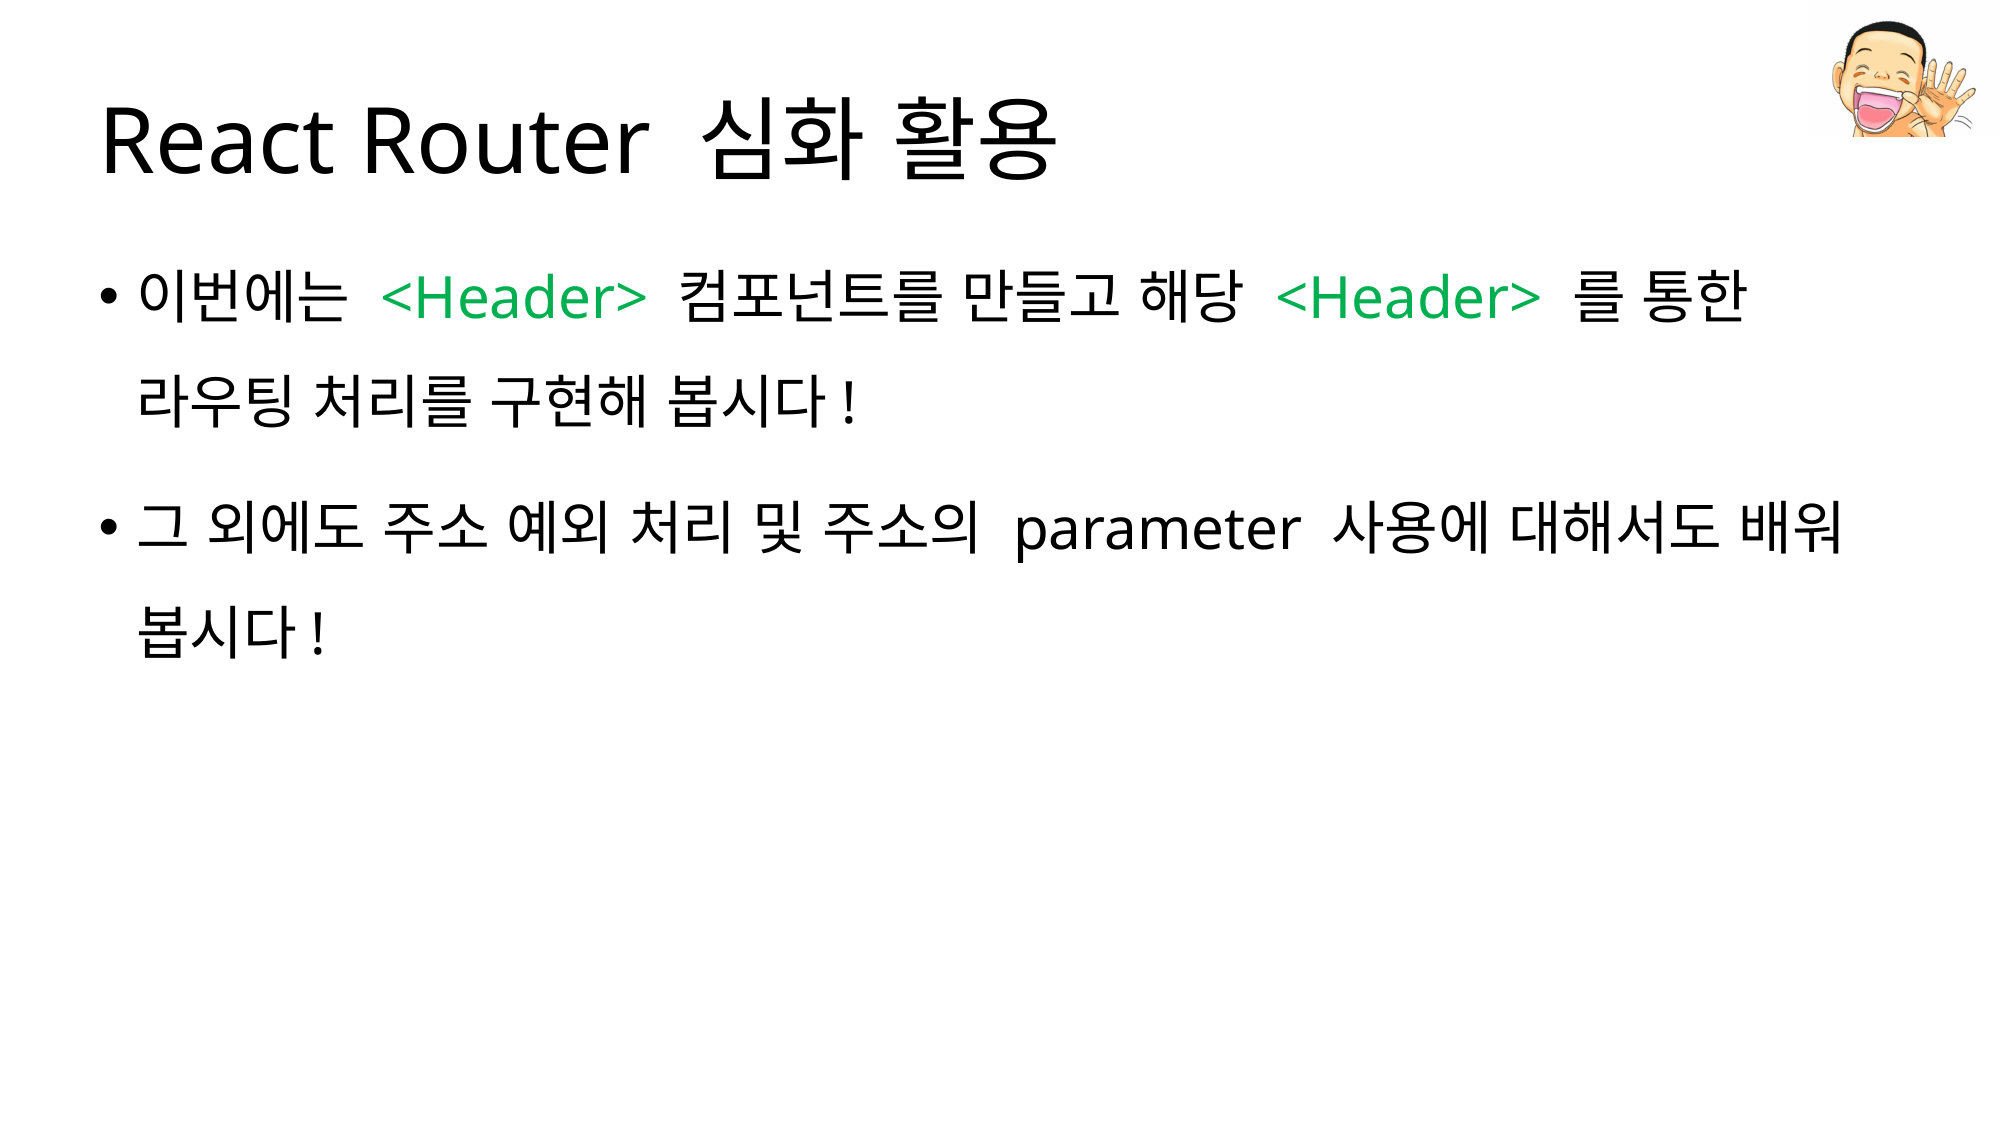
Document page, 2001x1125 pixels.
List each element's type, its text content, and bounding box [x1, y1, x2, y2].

list 이번에는 <Header> 컴포넌트를 만들고 해당 <Header> 를 통한 라우팅 처리를 구현해 봅시다! 그 외에도 주소 예외 처리 및 주소의 parameter 사용에 대해서도 배워 봅시다! [83, 217, 1931, 1125]
title React Router 심화 활용 [83, 0, 1931, 217]
picture [1931, 0, 2000, 137]
